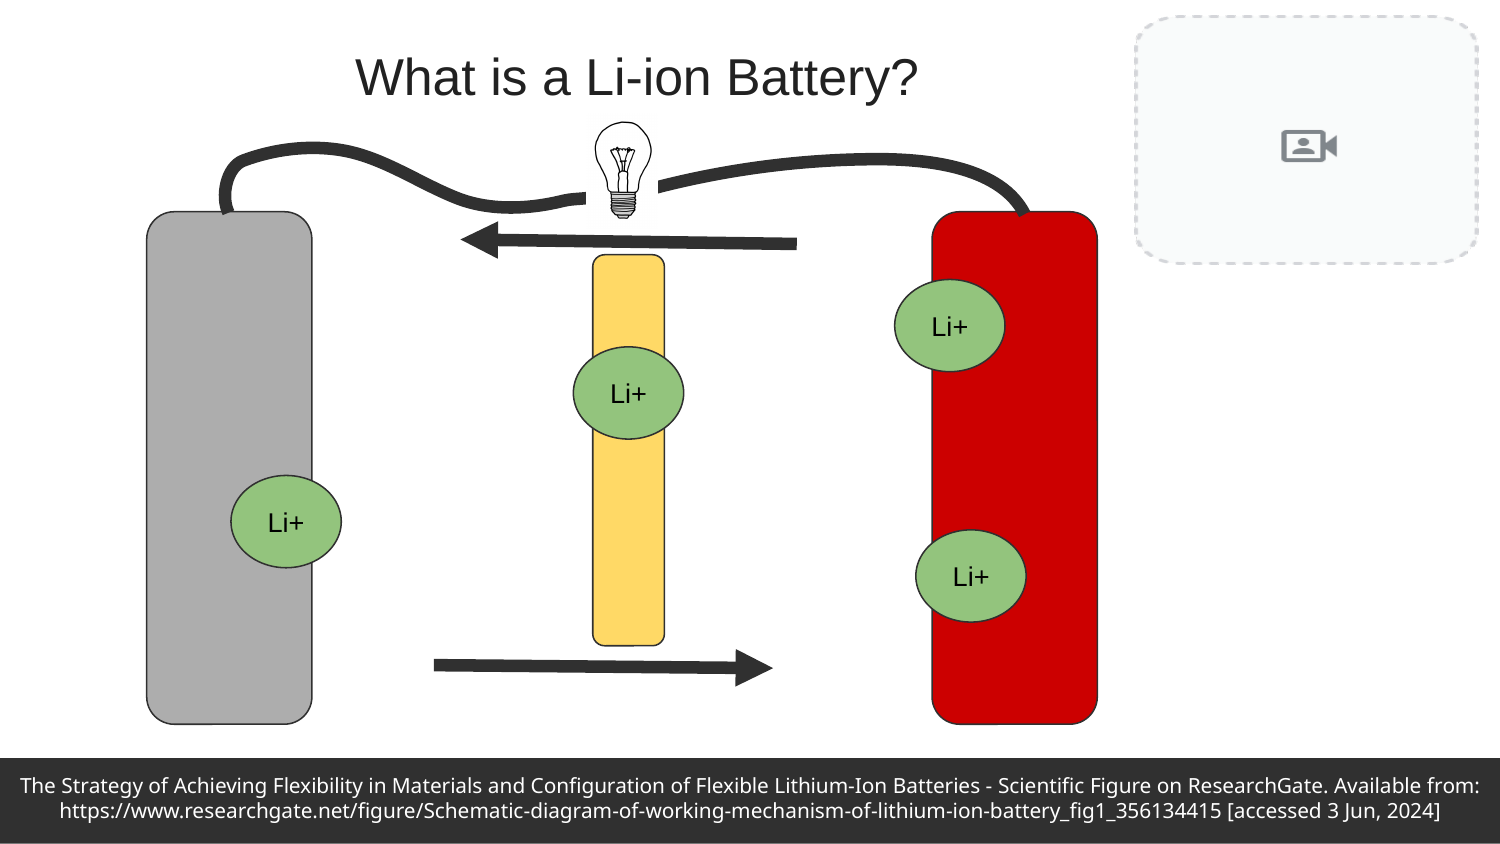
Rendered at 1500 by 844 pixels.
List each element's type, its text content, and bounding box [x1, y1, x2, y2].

text_box Li+ [915, 529, 1027, 623]
text_box [932, 211, 1098, 725]
text_box Li+ [230, 475, 342, 568]
text_box Li+ [573, 346, 684, 440]
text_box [460, 239, 797, 245]
text_box [146, 211, 312, 725]
text_box [592, 429, 665, 646]
text_box [225, 147, 580, 213]
title The Strategy of Achieving Flexibility in Materials and Configuration of Flexible Lithium‐Ion Batteries - Scientific Figure on ResearchGate. Available from: https://www.researchgate.net/figure/Schematic-diagram-of-working-mechanism-of-lithium-ion-battery_fig1_356134415 [accessed 3 Jun, 2024] [0, 758, 1500, 844]
text_box Li+ [894, 279, 1006, 372]
text_box [592, 254, 665, 357]
text_box [662, 159, 1025, 215]
picture [585, 113, 659, 229]
title What is a Li-ion Battery? [37, 29, 1129, 122]
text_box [433, 664, 774, 669]
picture [1134, 14, 1479, 266]
